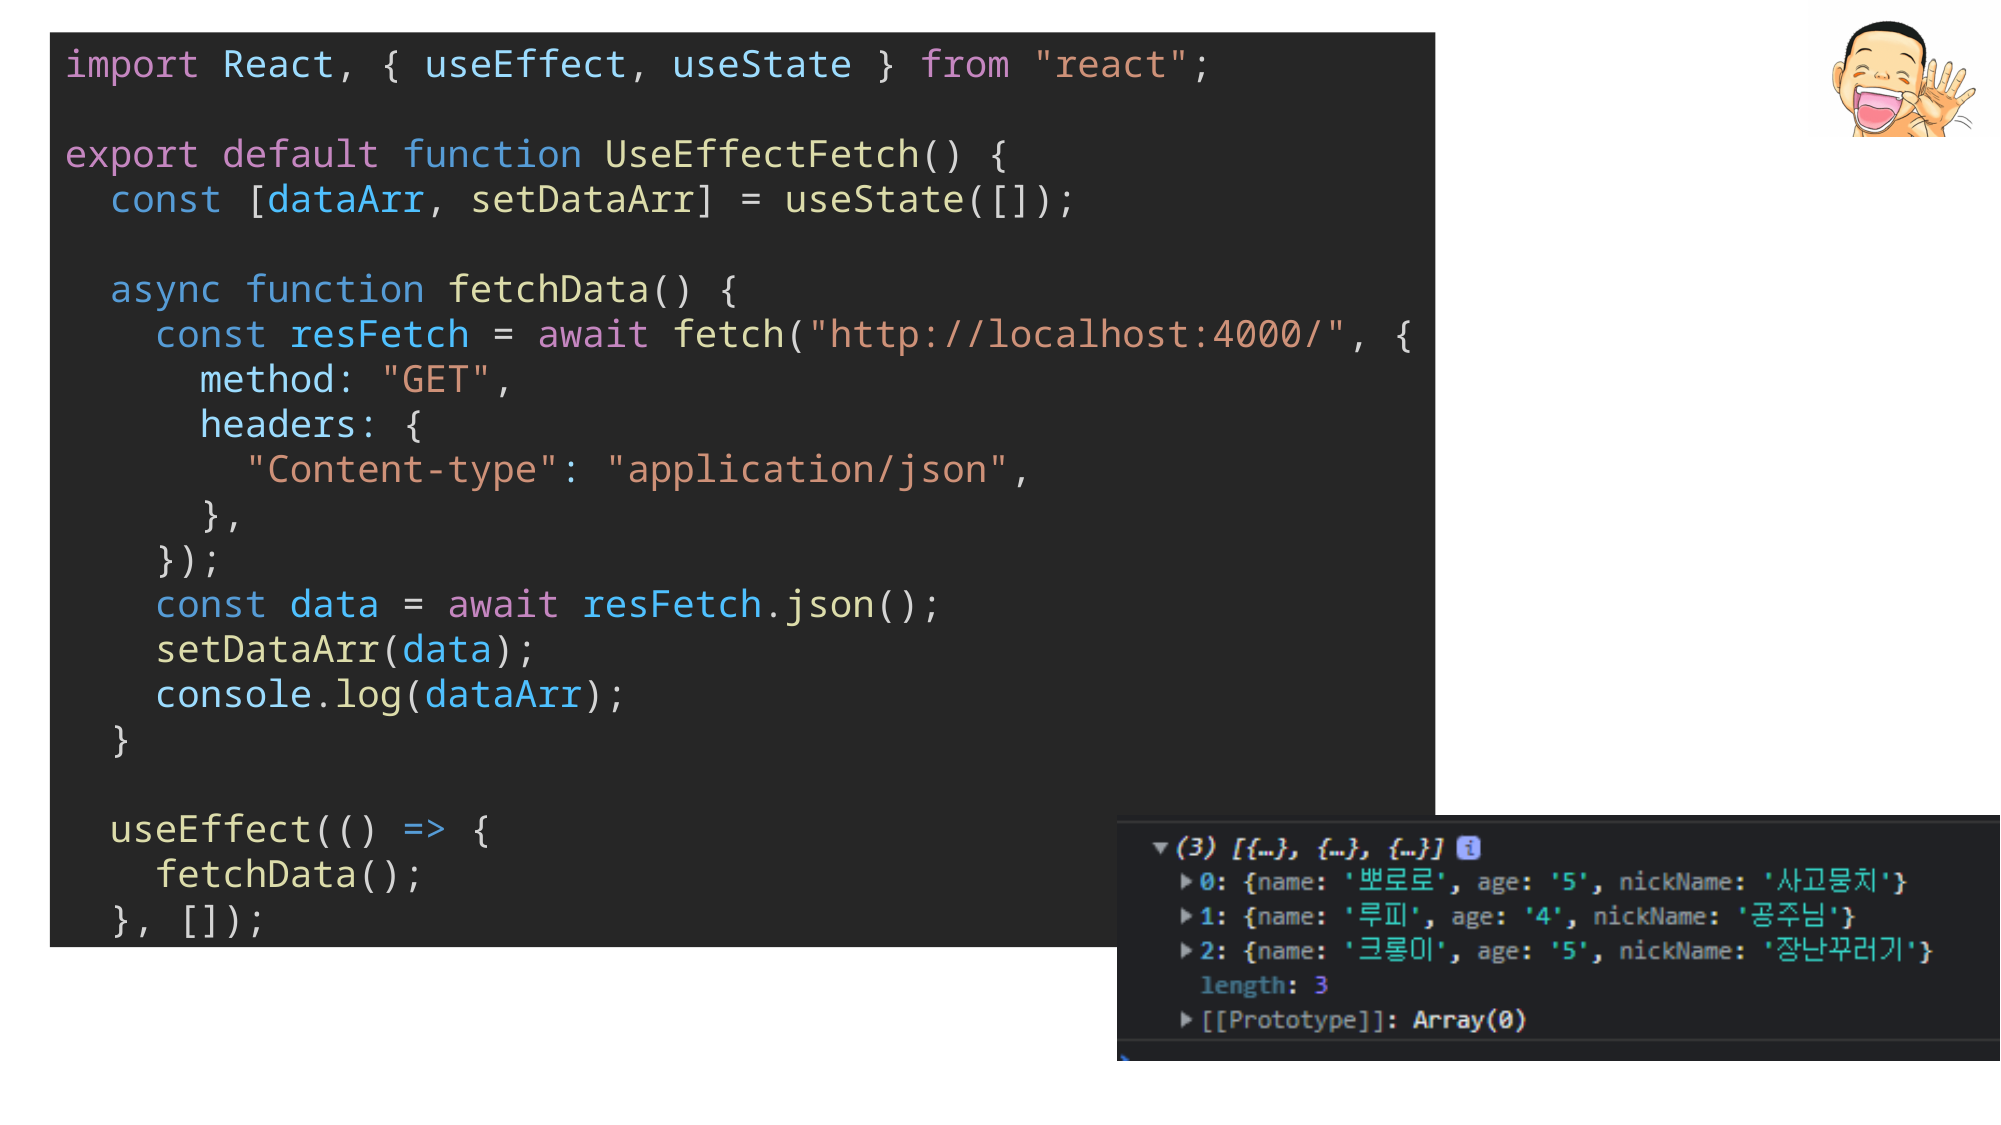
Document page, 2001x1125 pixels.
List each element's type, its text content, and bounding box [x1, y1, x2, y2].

picture [1808, 0, 2000, 137]
text_box import React, { useEffect, useState } from "react"; export default function UseEffectFetch() { const [dataArr, setDataArr] = useState([]); async function fetchData() { const resFetch = await fetch("http://localhost:4000/", { method: "GET", headers: { "Content-type": "application/json", }, }); const data = await resFetch.json(); setDataArr(data); console.log(dataArr); } useEffect(() => { fetchData(); }, []); [49, 32, 1436, 948]
picture [1117, 814, 2000, 1061]
